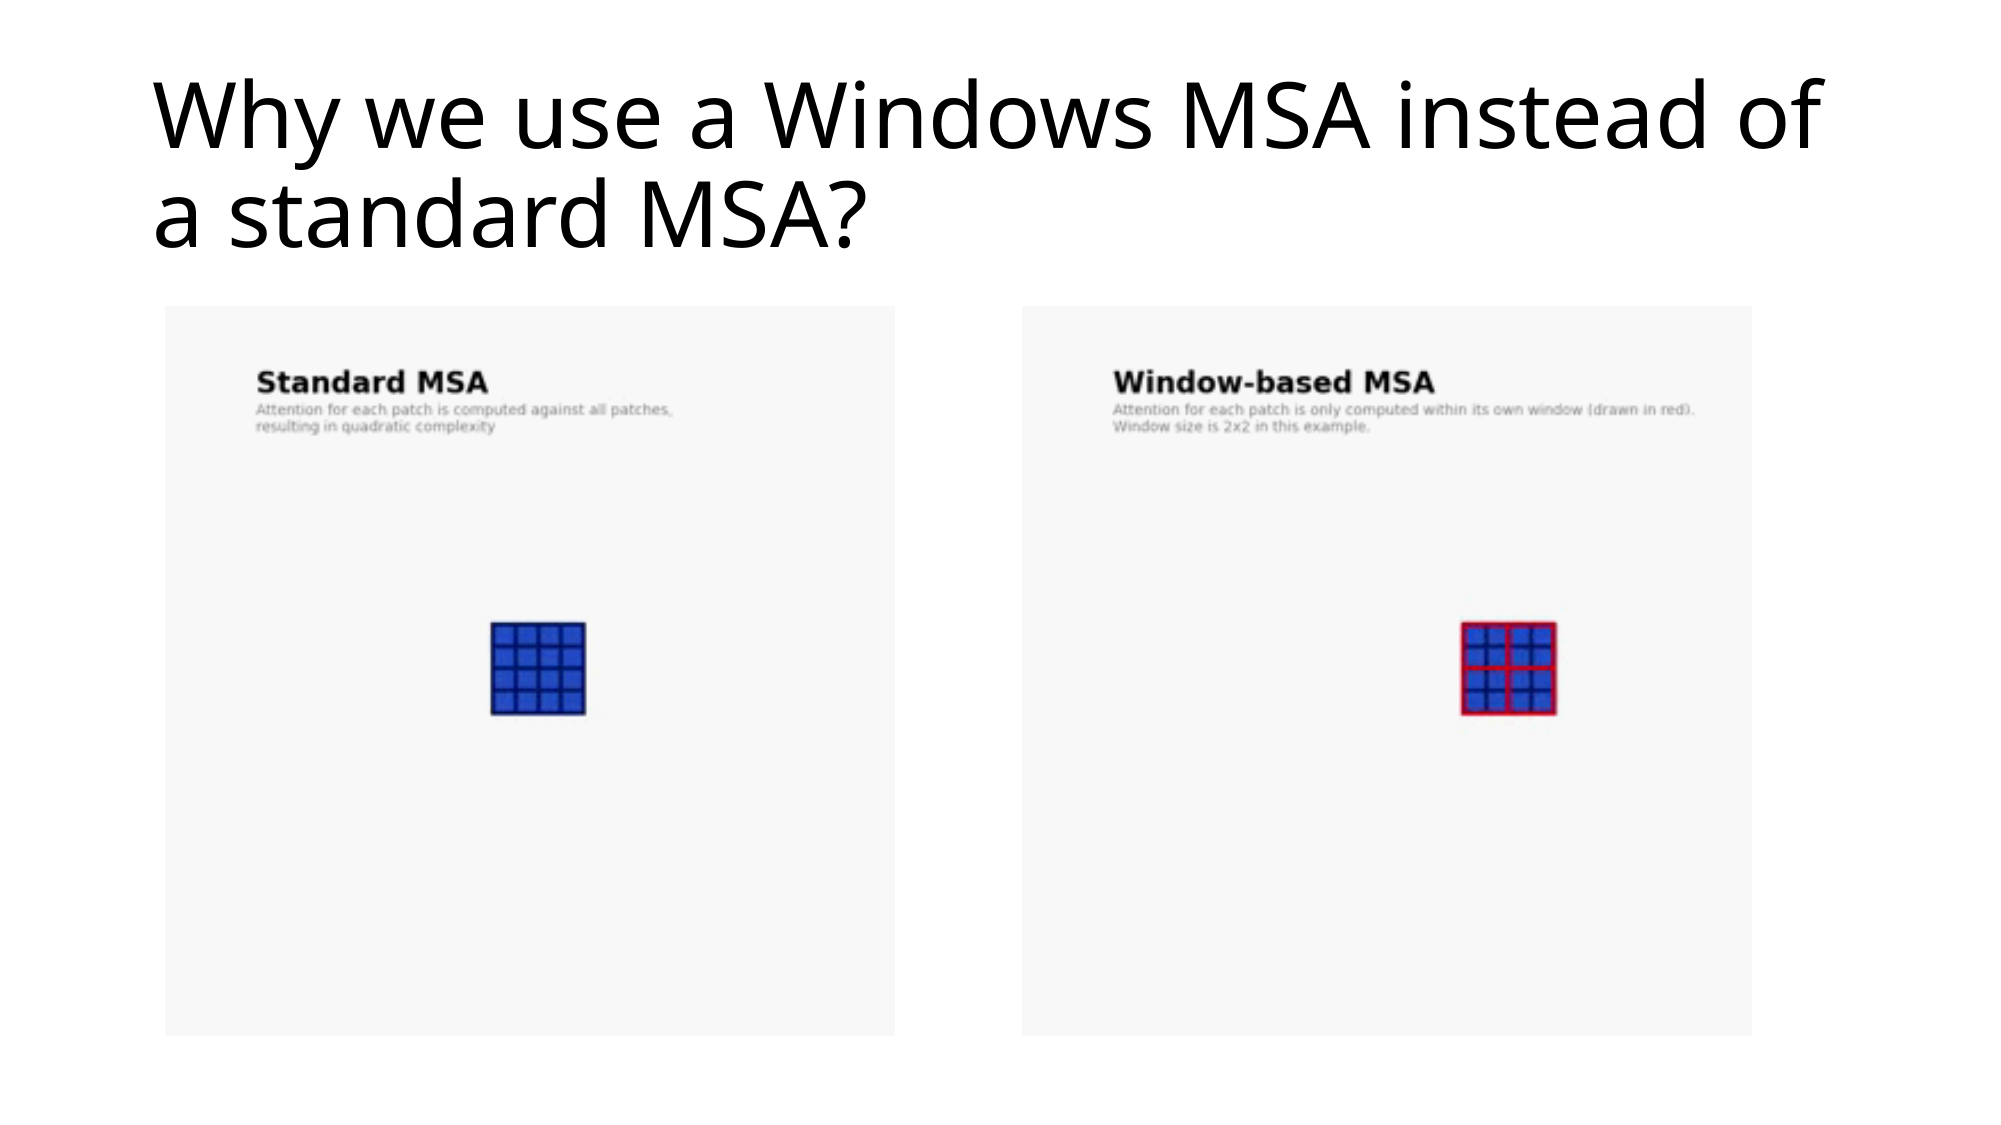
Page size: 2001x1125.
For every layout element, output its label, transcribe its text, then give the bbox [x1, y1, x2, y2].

picture [165, 306, 895, 1036]
title Why we use a Windows MSA instead of a standard MSA? [137, 59, 1863, 278]
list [1022, 306, 1752, 1036]
